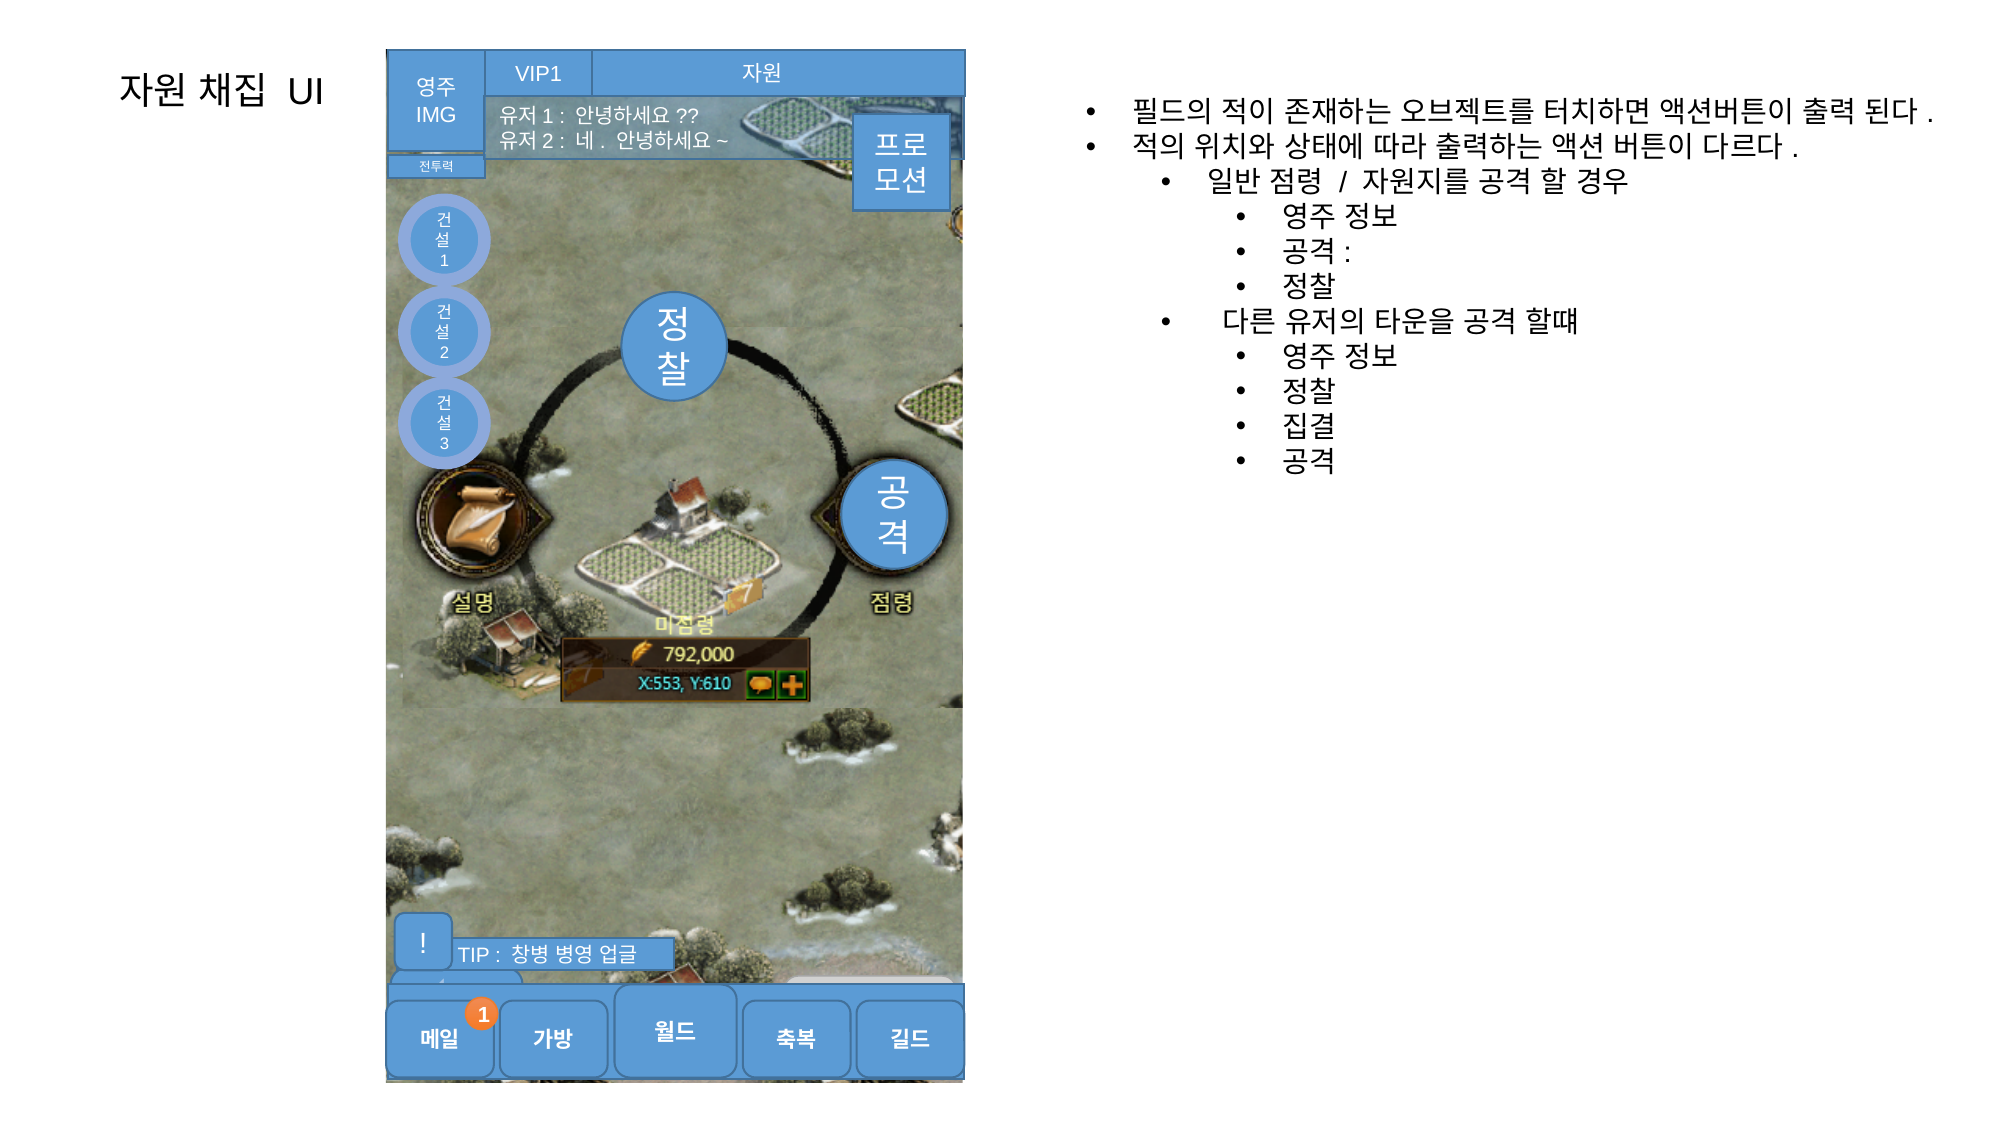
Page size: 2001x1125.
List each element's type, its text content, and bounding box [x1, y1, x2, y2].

picture [385, 49, 963, 1083]
text_box 필드의 적이 존재하는 오브젝트를 터치하면 액션버튼이 출력 된다. 적의 위치와 상태에 따라 출력하는 액션 버튼이 다르다. 일반 점령 / 자원지를 공격 할 경우 영주 정보 공격: 정찰 다른 유저의 타운을 공격 할떄 영주 정보 정찰 집결 공격 [1070, 86, 1966, 526]
text_box 자원 채집 UI [104, 59, 350, 121]
